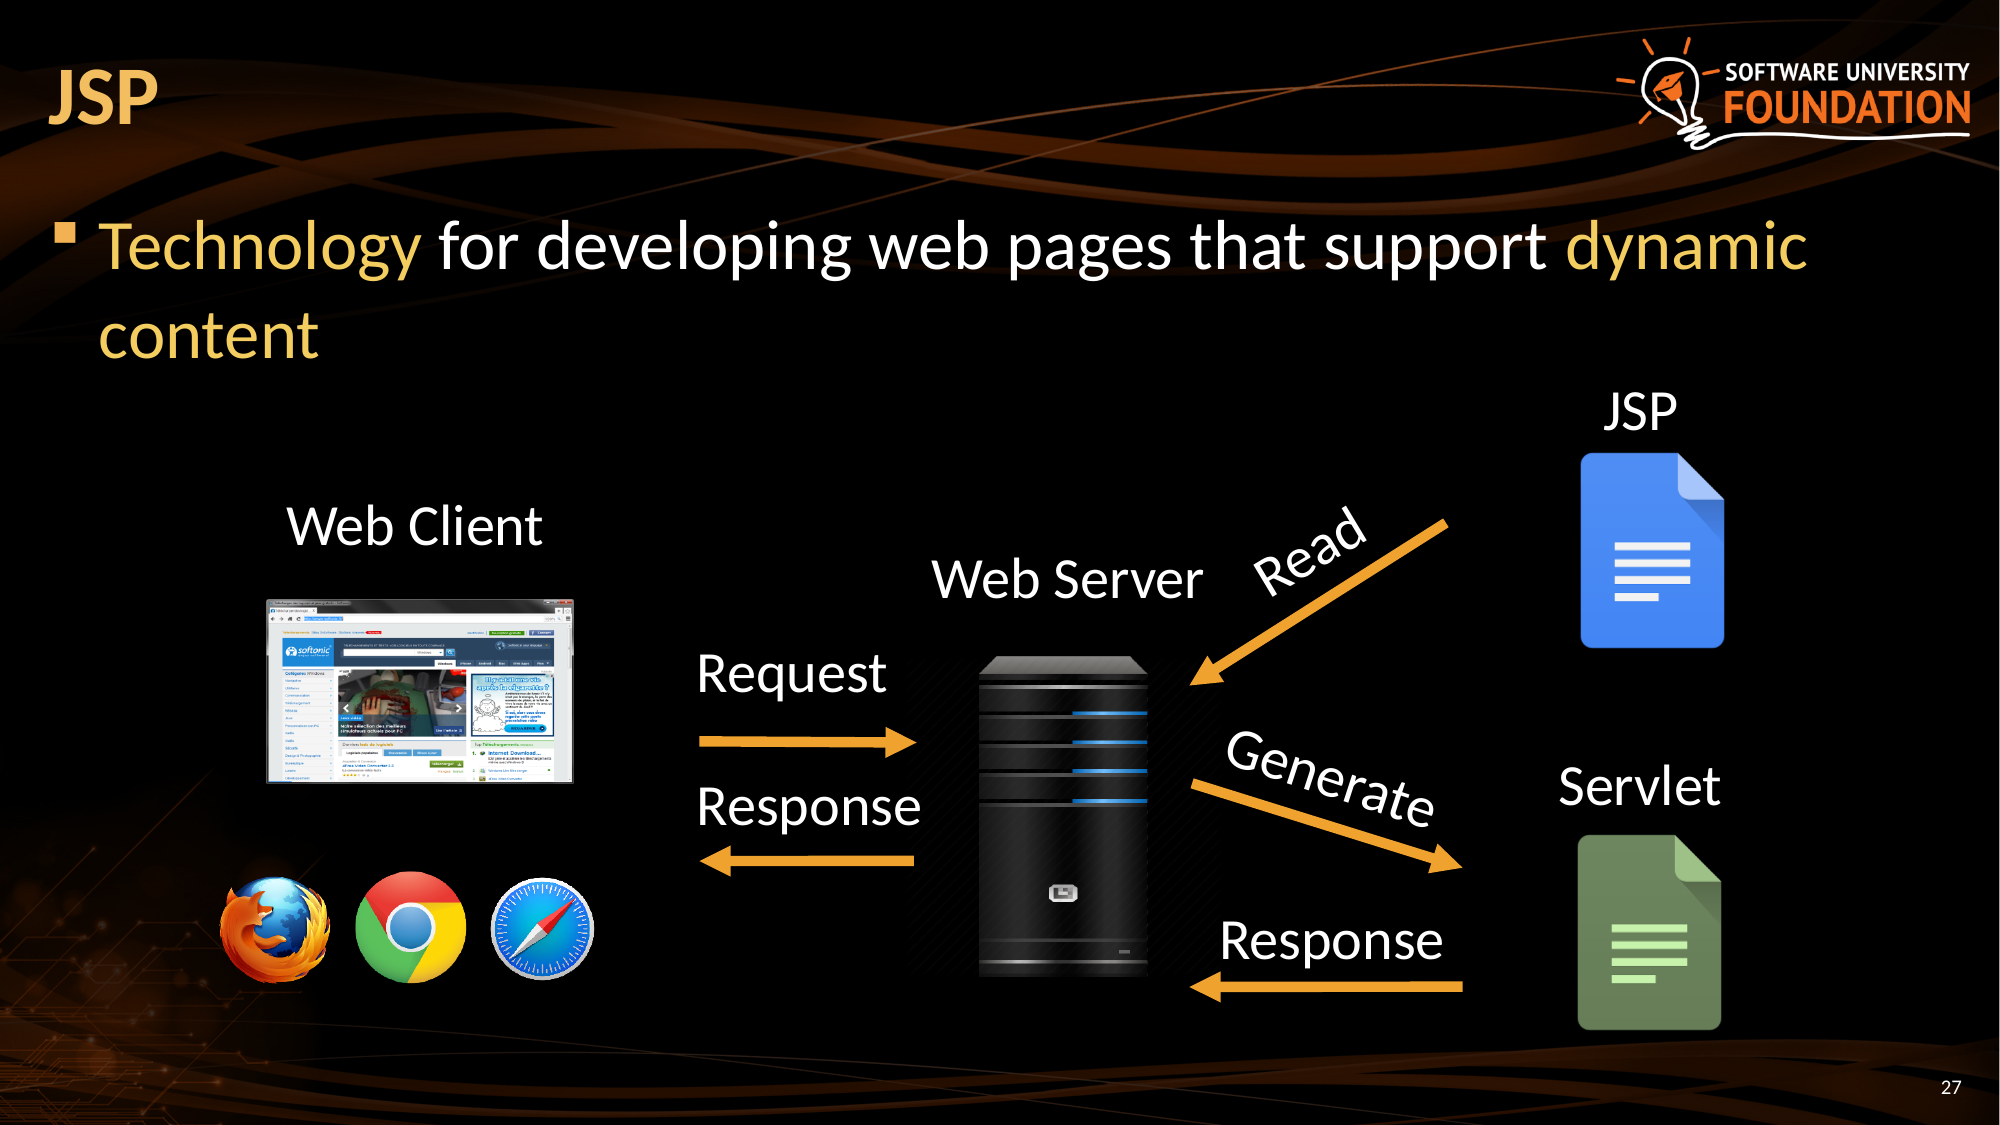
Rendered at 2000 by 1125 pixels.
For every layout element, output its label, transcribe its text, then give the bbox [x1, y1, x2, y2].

text_box Request [682, 626, 907, 712]
text_box Response [1204, 893, 1464, 979]
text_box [1191, 783, 1463, 868]
title JSP [30, 6, 1602, 189]
slide_number 27 [1897, 1070, 1968, 1103]
picture [0, 0, 2000, 1125]
text_box Servlet [1543, 739, 1763, 825]
text_box Generate [1223, 695, 1471, 799]
text_box JSP [1588, 365, 1706, 444]
text_box Web Server [916, 532, 1189, 618]
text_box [1189, 522, 1446, 686]
list Technology for developing web pages that support dynamic content [31, 188, 1968, 1103]
text_box Read [1270, 450, 1433, 522]
text_box Web Client [271, 479, 584, 565]
text_box Response [682, 759, 902, 845]
